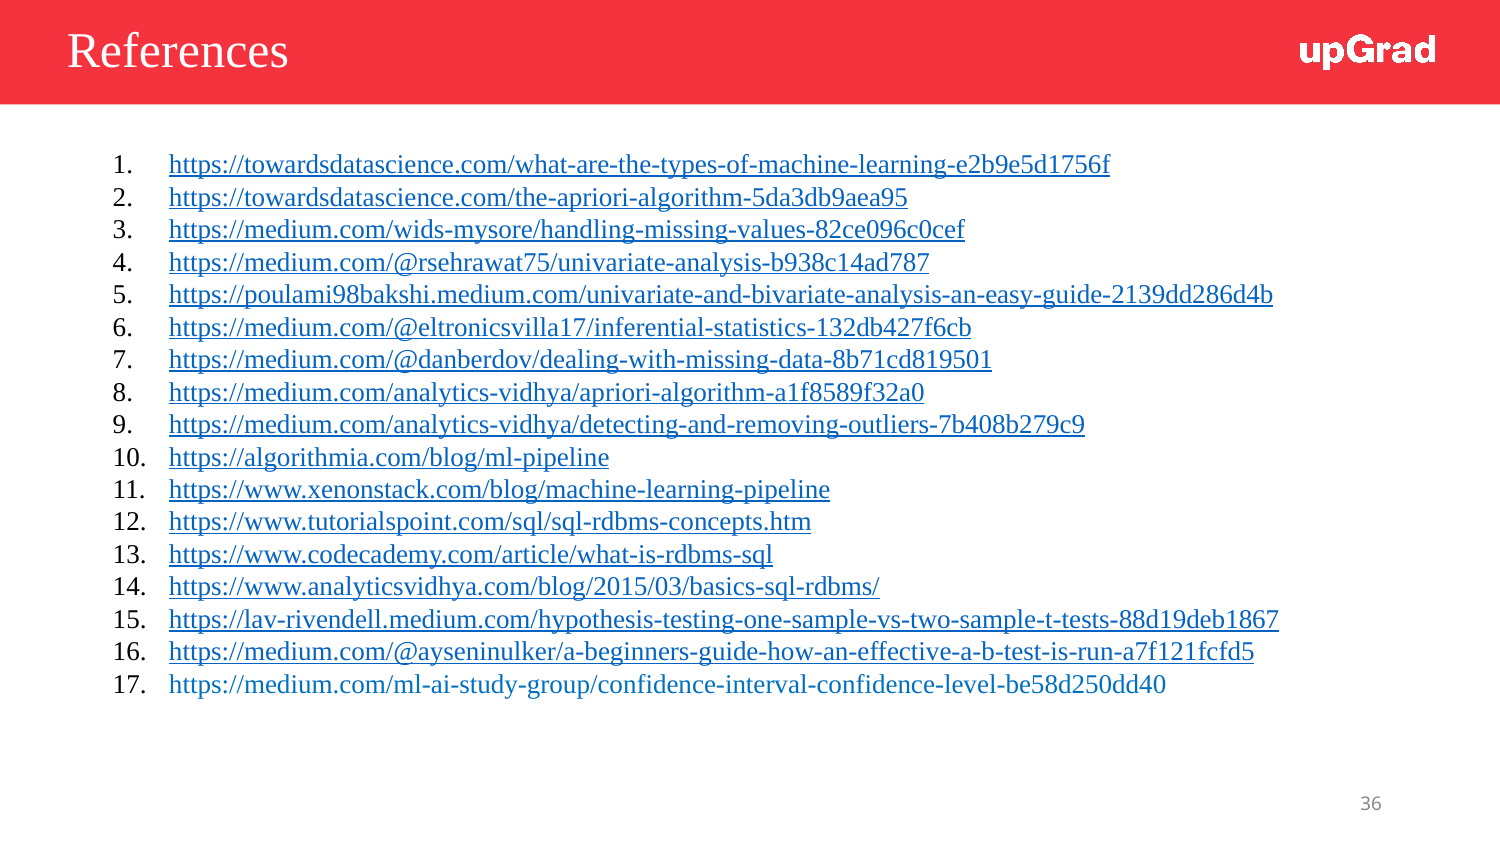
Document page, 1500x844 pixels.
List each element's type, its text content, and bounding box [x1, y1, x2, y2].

picture [1300, 34, 1435, 70]
slide_number 36 [1059, 782, 1397, 827]
text_box https://towardsdatascience.com/what-are-the-types-of-machine-learning-e2b9e5d1756f https://towardsdatascience.com/the-apriori-algorithm-5da3db9aea95 https://medium.com/wids-mysore/handling-missing-values-82ce096c0cef https://medium.com/@rsehrawat75/univariate-analysis-b938c14ad787 https://poulami98bakshi.medium.com/univariate-and-bivariate-analysis-an-easy-guide-2139dd286d4b https://medium.com/@eltronicsvilla17/inferential-statistics-132db427f6cb https://medium.com/@danberdov/dealing-with-missing-data-8b71cd819501 https://medium.com/analytics-vidhya/apriori-algorithm-a1f8589f32a0 https://medium.com/analytics-vidhya/detecting-and-removing-outliers-7b408b279c9 https://algorithmia.com/blog/ml-pipeline https://www.xenonstack.com/blog/machine-learning-pipeline https://www.tutorialspoint.com/sql/sql-rdbms-concepts.htm https://www.codecademy.com/article/what-is-rdbms-sql https://www.analyticsvidhya.com/blog/2015/03/basics-sql-rdbms/ https://lav-rivendell.medium.com/hypothesis-testing-one-sample-vs-two-sample-t-tests-88d19deb1867 https://medium.com/@ayseninulker/a-beginners-guide-how-an-effective-a-b-test-is-run-a7f121fcfd5 https://medium.com/ml-ai-study-group/confidence-interval-confidence-level-be58d250dd40 [97, 139, 1348, 807]
title References [51, 20, 665, 83]
